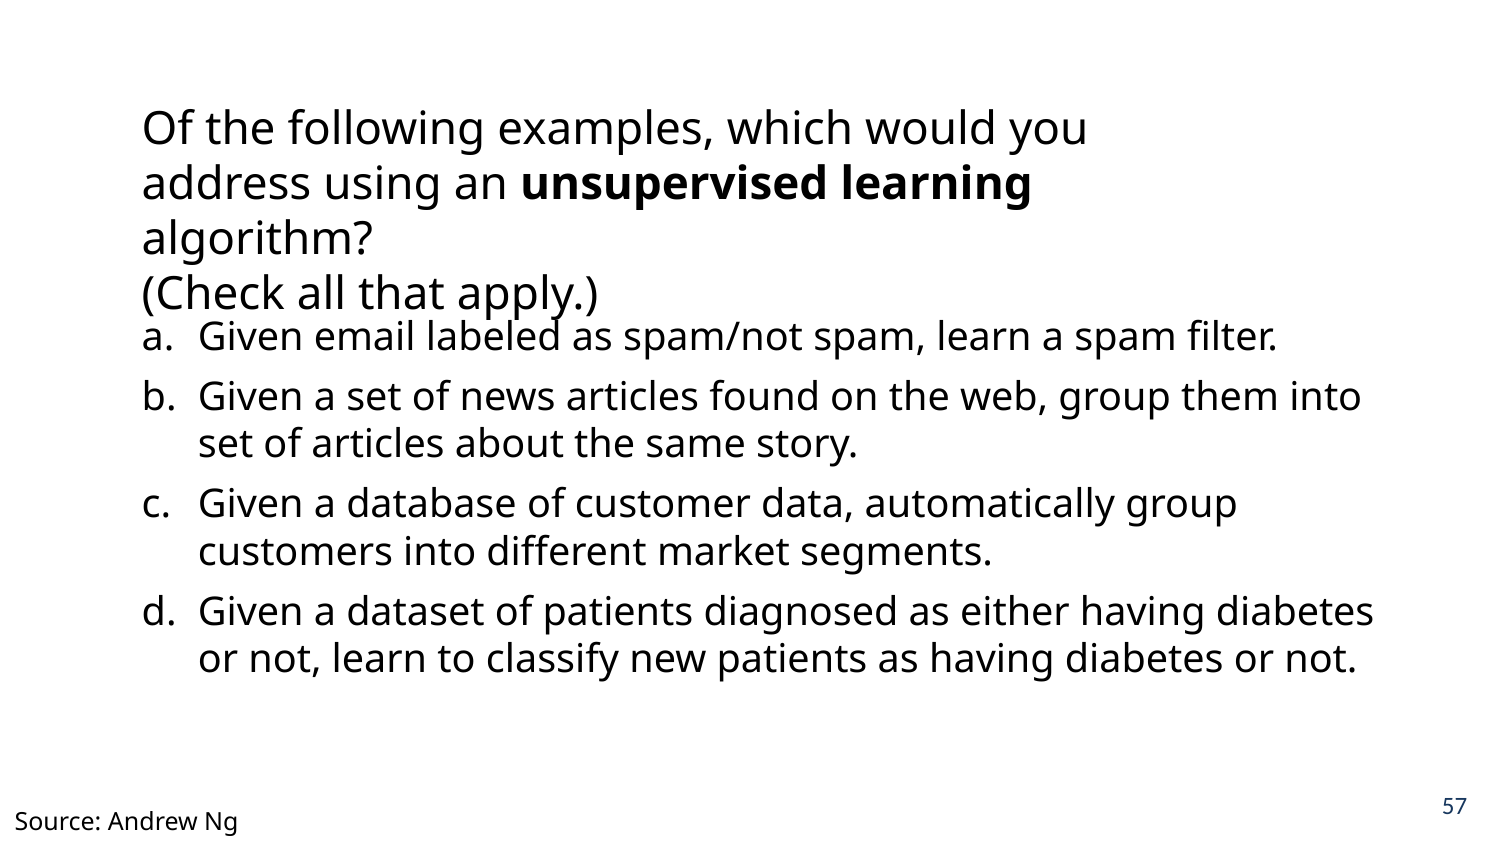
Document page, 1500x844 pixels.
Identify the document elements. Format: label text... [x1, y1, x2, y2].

text_box Given email labeled as spam/not spam, learn a spam filter. Given a set of news articles found on the web, group them into set of articles about the same story. Given a database of customer data, automatically group customers into different market segments. Given a dataset of patients diagnosed as either having diabetes or not, learn to classify new patients as having diabetes or not. [126, 303, 1403, 688]
text_box Of the following examples, which would you address using an unsupervised learning algorithm? (Check all that apply.) [126, 91, 1273, 303]
slide_number 57 [1132, 782, 1483, 827]
text_box Source: Andrew Ng [0, 798, 254, 843]
